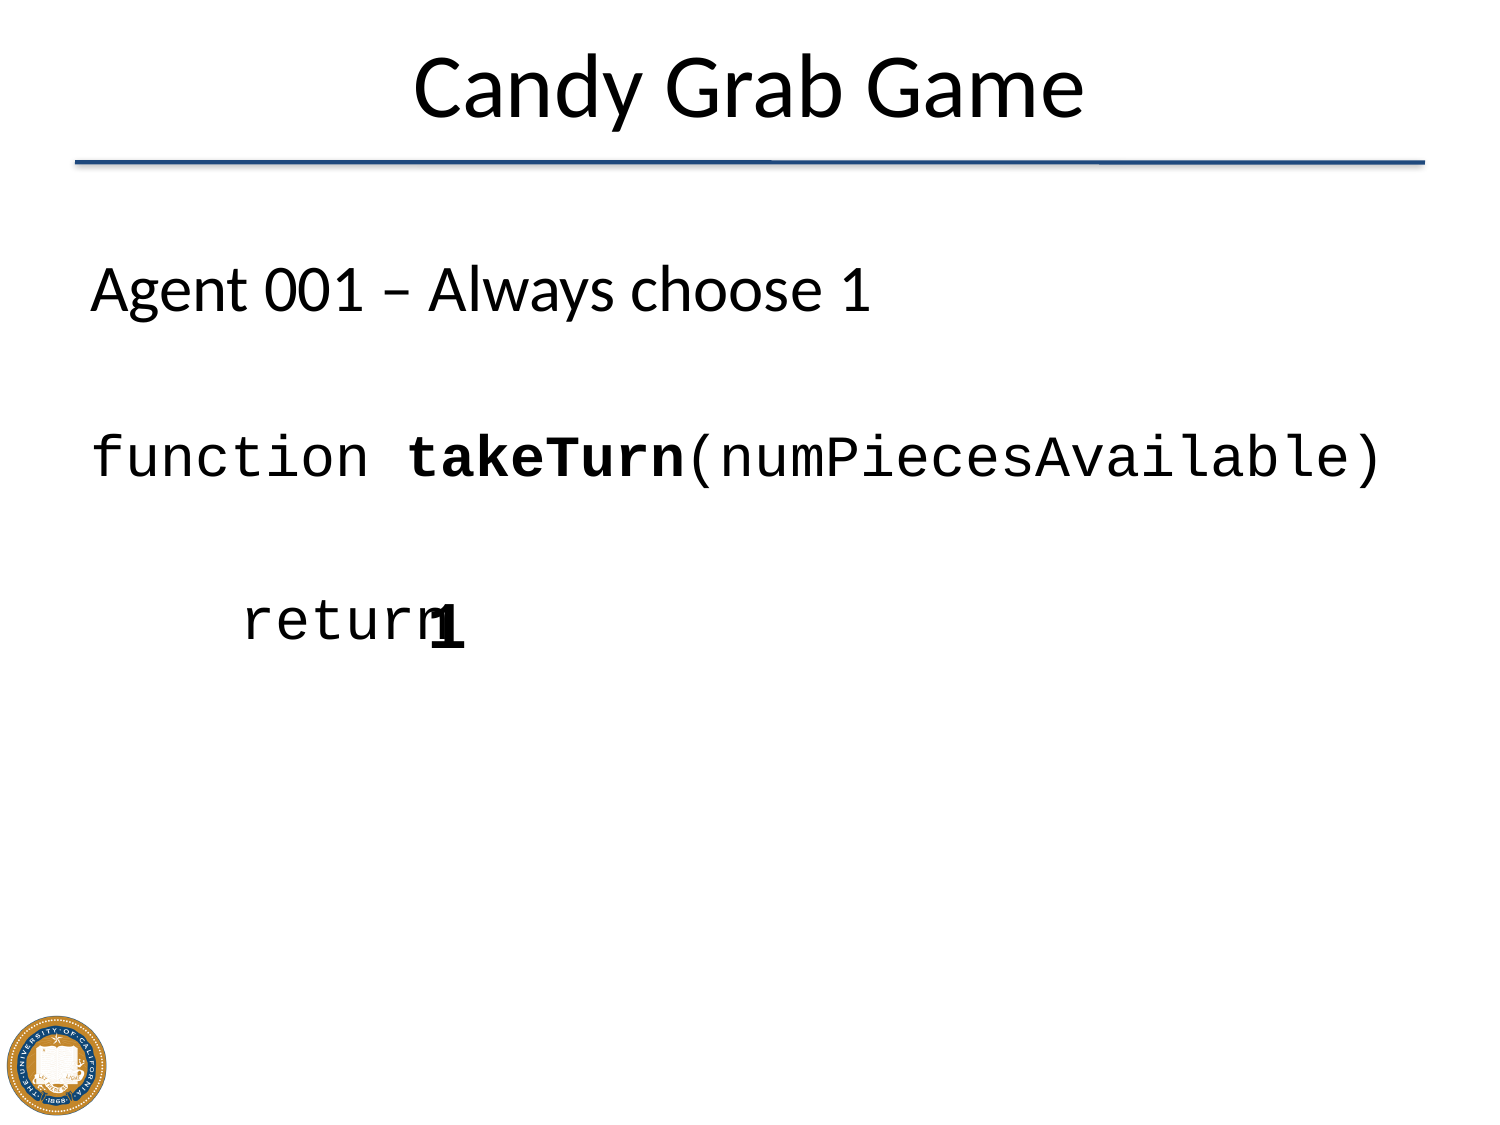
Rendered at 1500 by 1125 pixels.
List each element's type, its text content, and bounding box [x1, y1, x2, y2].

picture [6, 1015, 107, 1116]
text_box 1 [412, 574, 483, 670]
list Agent 001 – Always choose 1 function takeTurn(numPiecesAvailable) return [75, 237, 1425, 950]
title Candy Grab Game [75, 0, 1425, 175]
